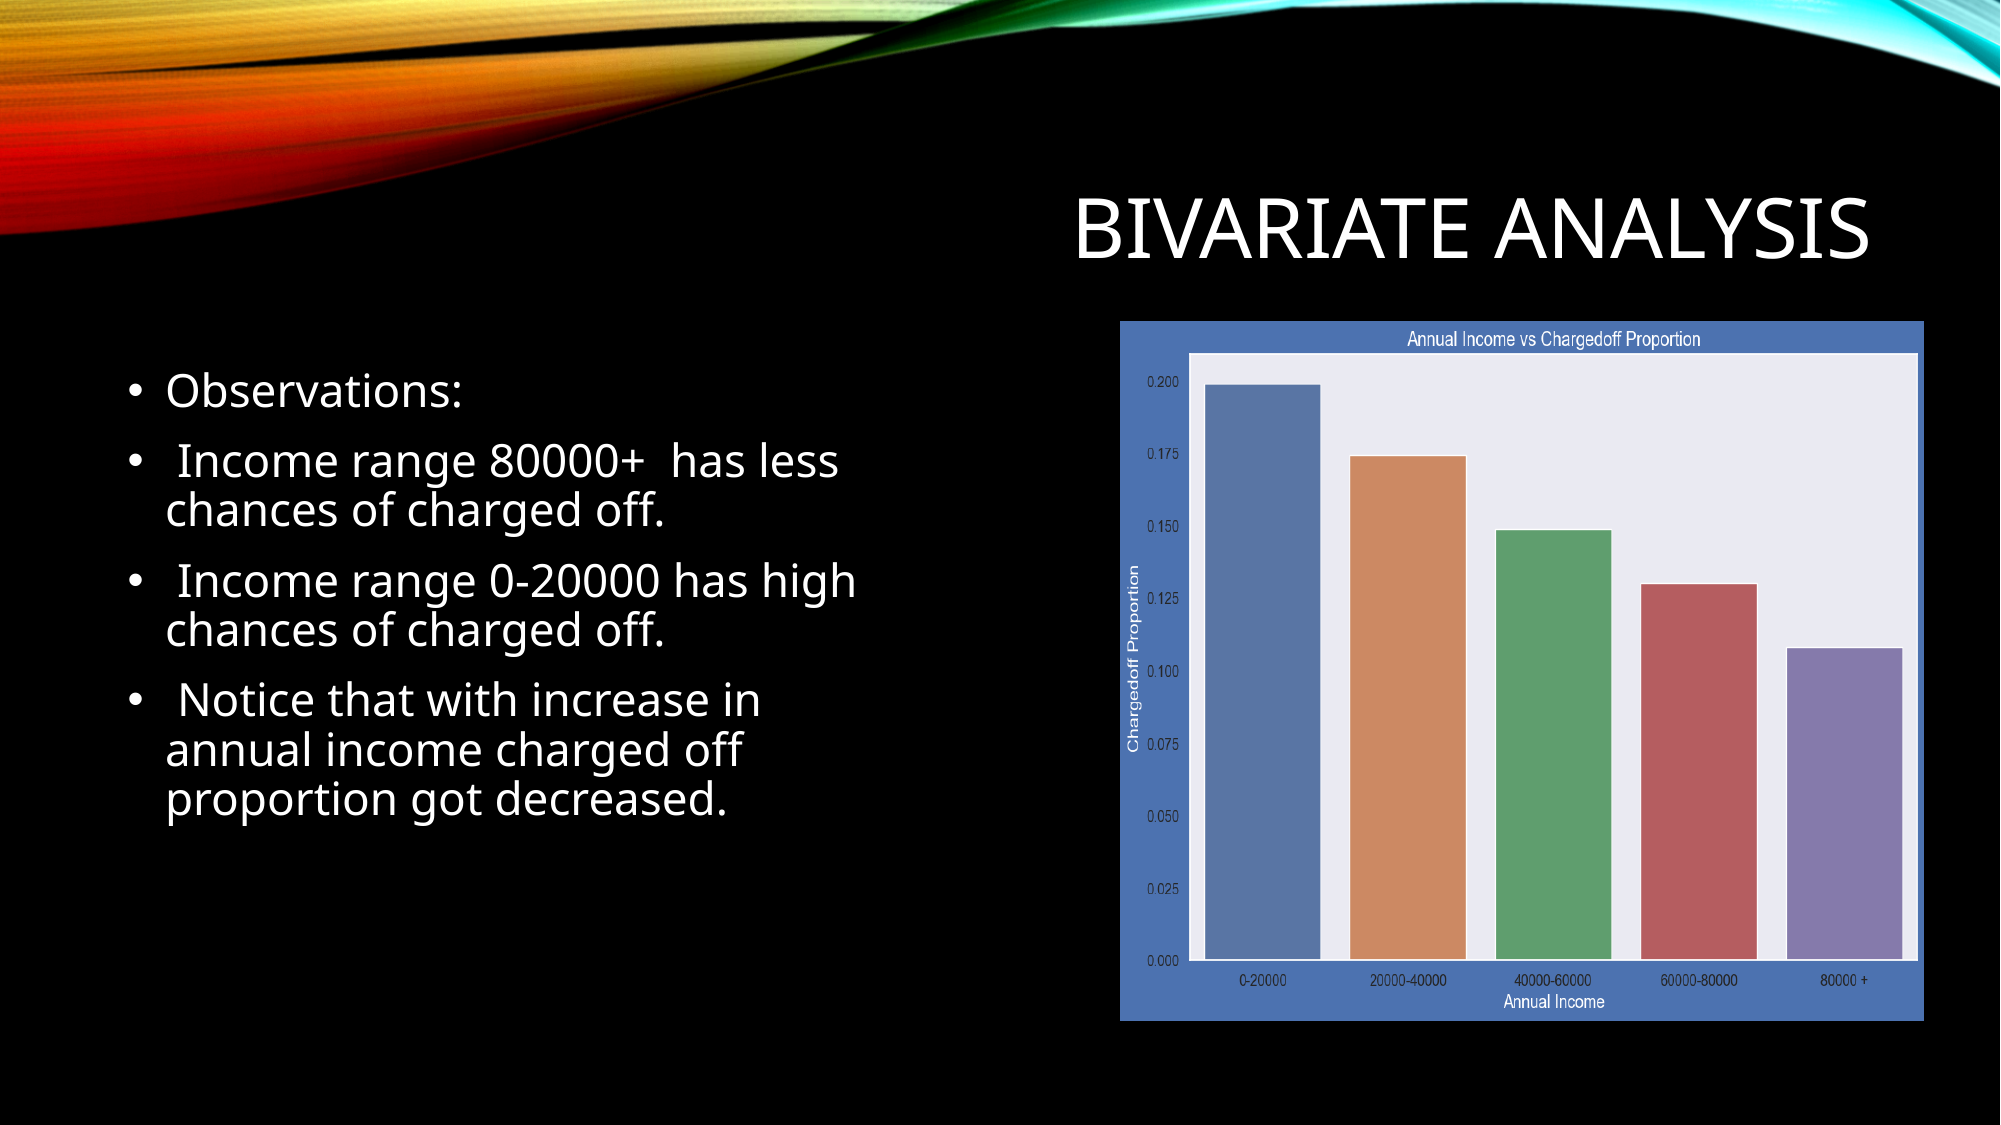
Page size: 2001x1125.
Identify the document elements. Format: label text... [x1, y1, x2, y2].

title Bivariate analysis [474, 125, 1888, 338]
picture [1120, 321, 1925, 1021]
picture [0, 0, 2000, 237]
list Observations: Income range 80000+ has less chances of charged off. Income range 0-20000 has high chances of charged off. Notice that with increase in annual income charged off proportion got decreased. [112, 360, 880, 1021]
